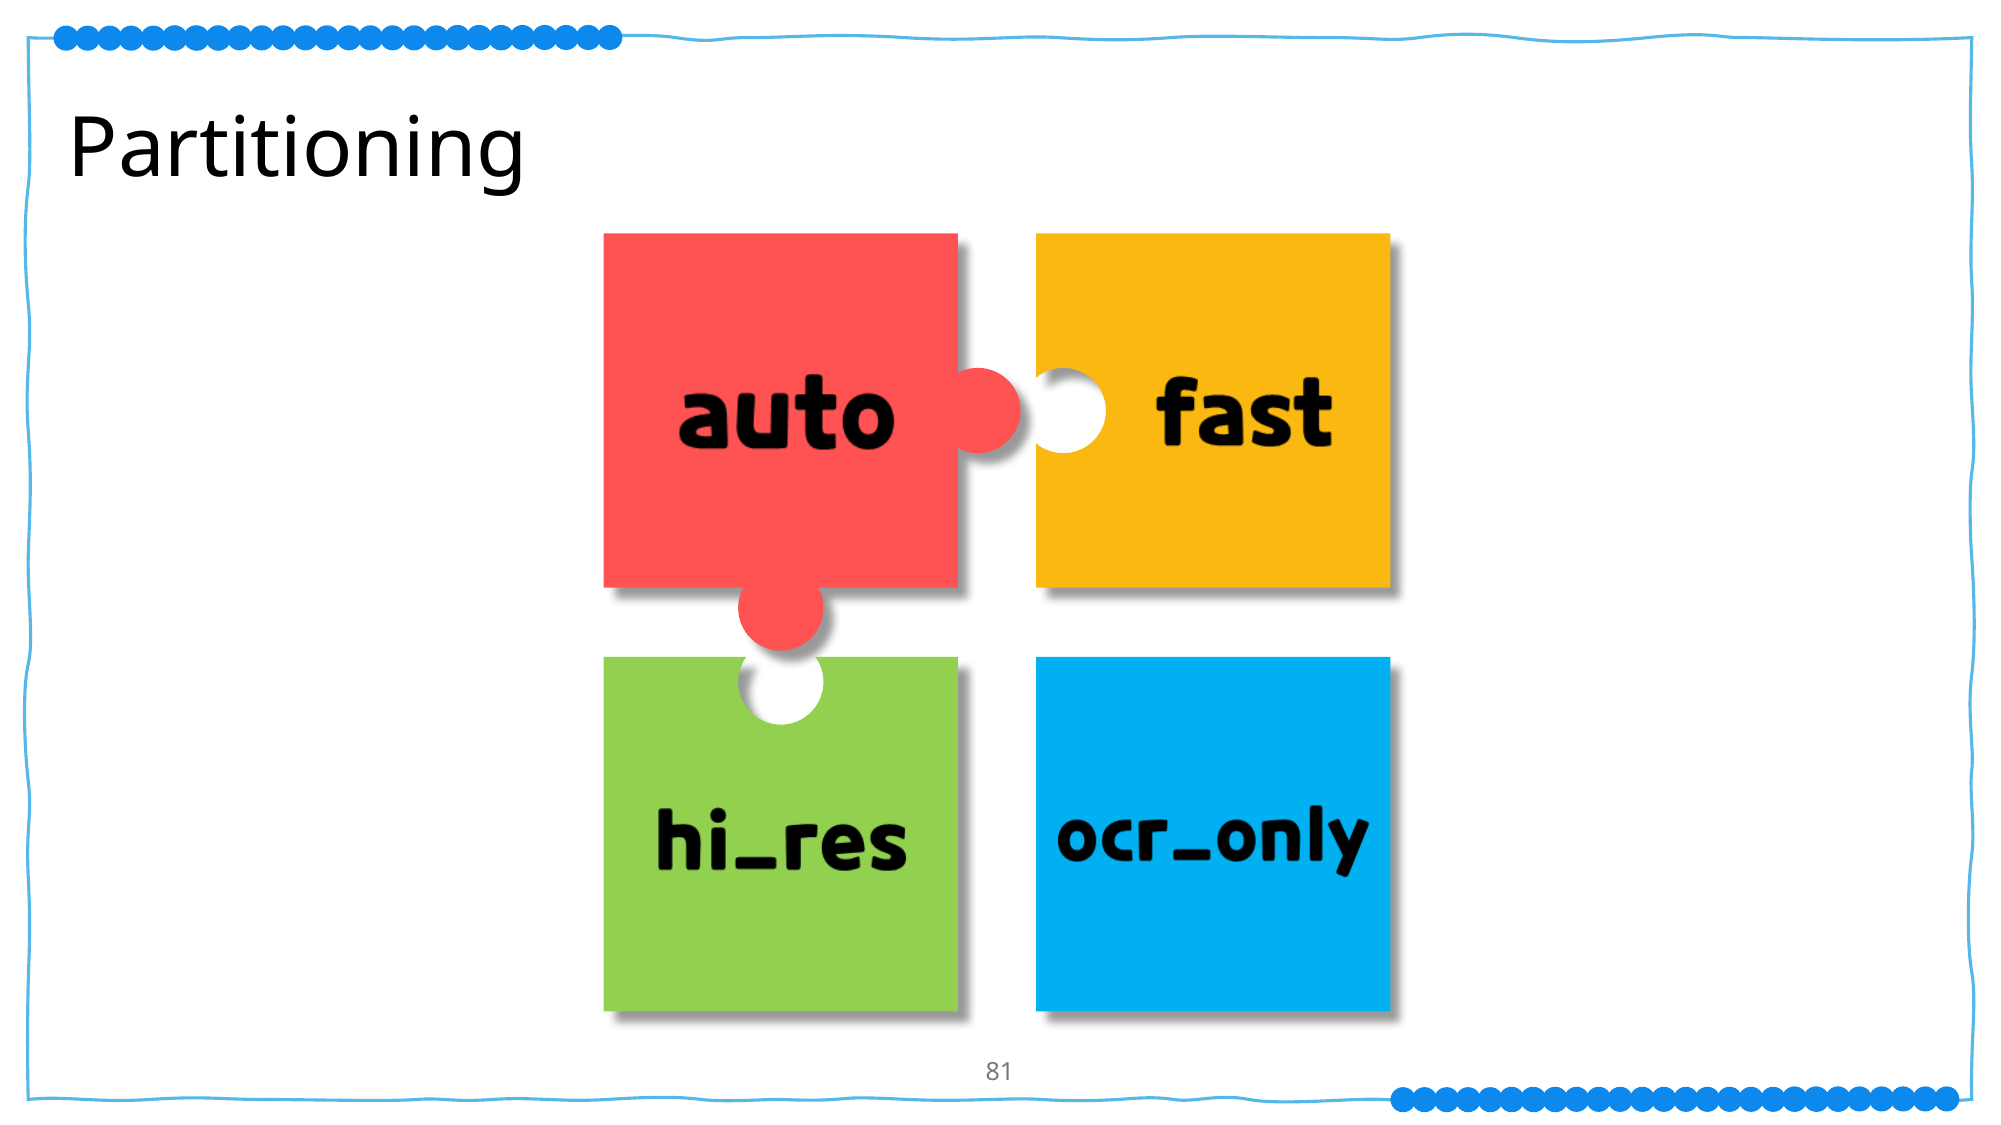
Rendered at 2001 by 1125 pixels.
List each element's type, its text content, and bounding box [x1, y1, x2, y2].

text_box [22, 32, 1976, 1104]
slide_number 80 [1094, 1099, 1225, 1103]
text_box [603, 232, 1417, 1012]
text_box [53, 24, 623, 52]
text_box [1389, 1085, 1960, 1113]
